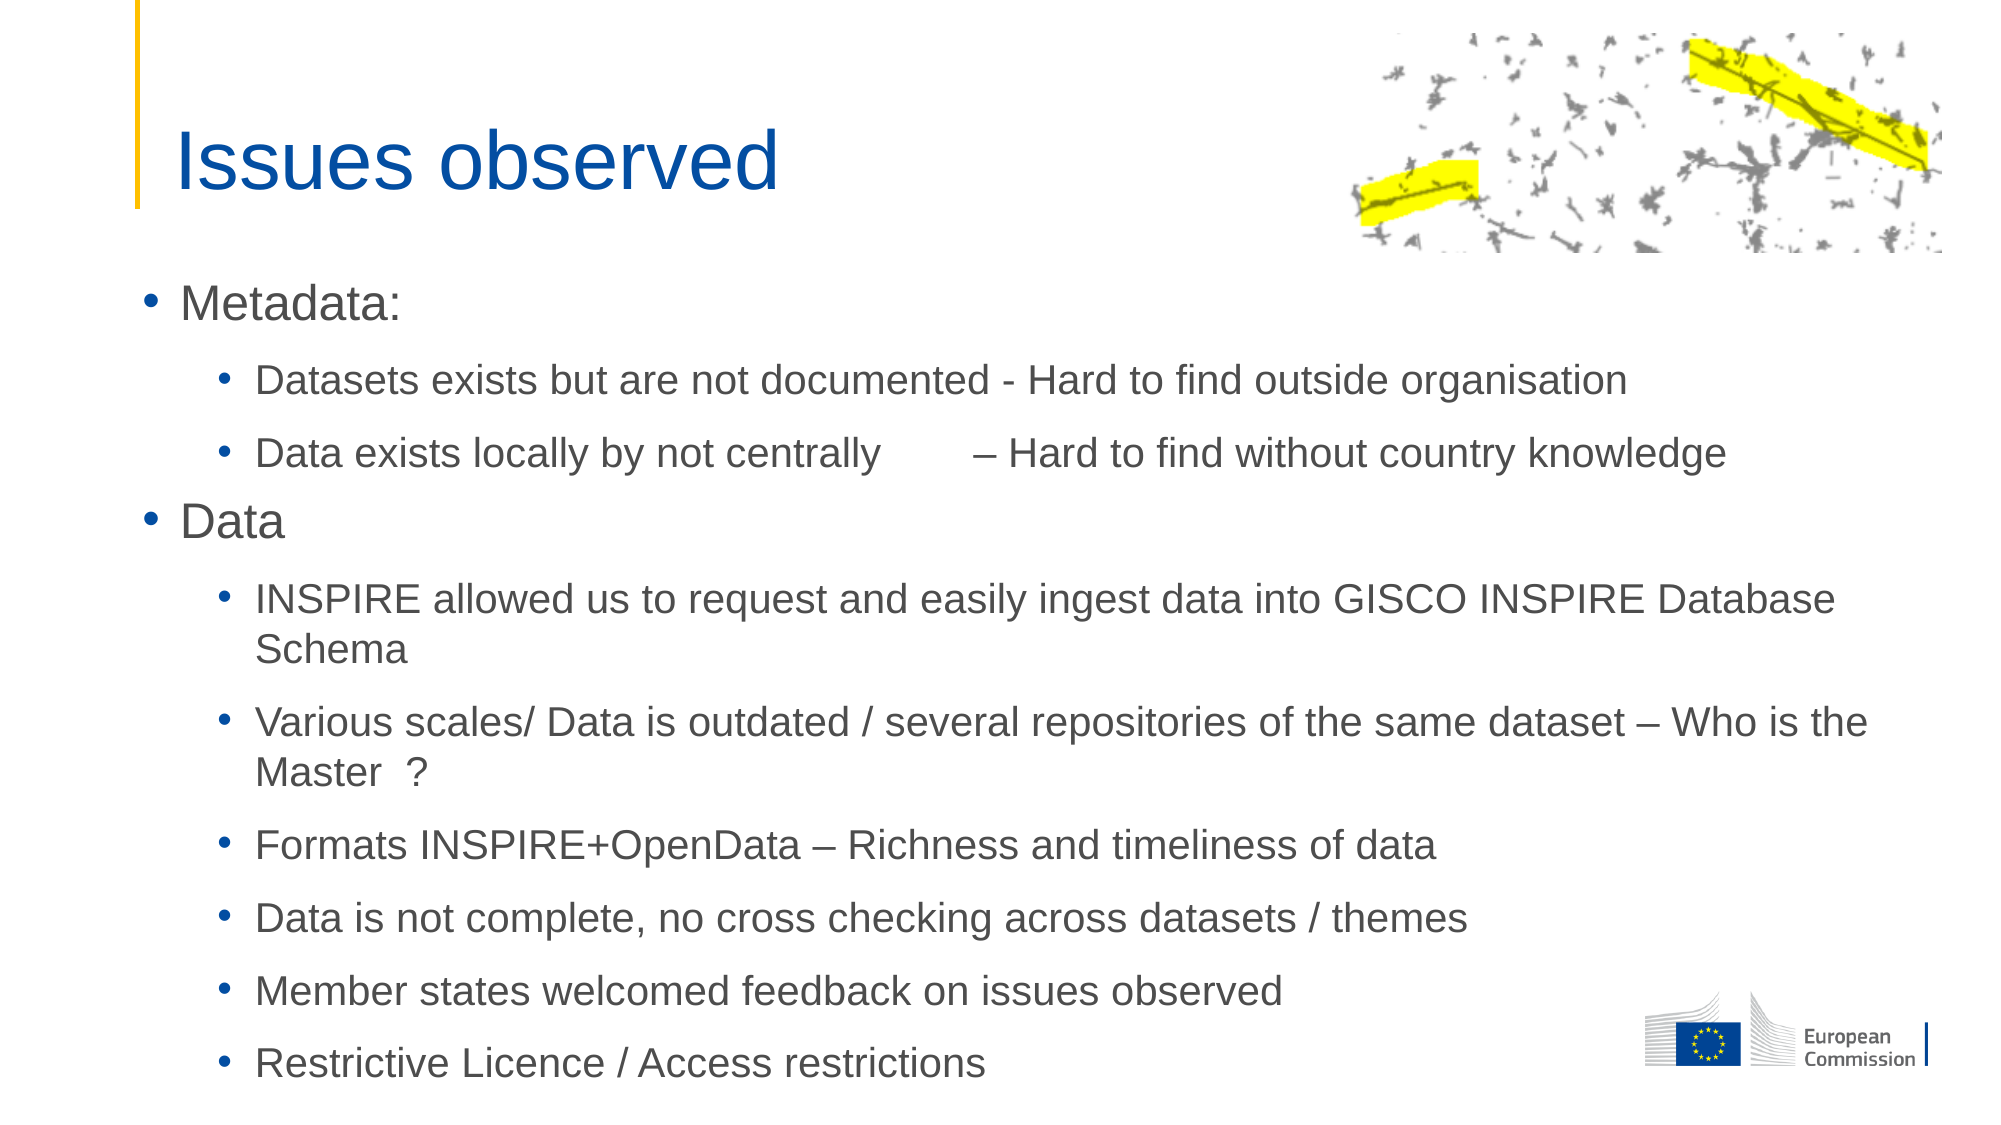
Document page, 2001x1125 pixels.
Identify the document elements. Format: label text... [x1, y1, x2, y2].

picture [1645, 991, 1928, 1066]
picture [1338, 33, 1942, 253]
list Metadata: Datasets exists but are not documented - Hard to find outside organisation Data exists locally by not centrally – Hard to find without country knowledge Data INSPIRE allowed us to request and easily ingest data into GISCO INSPIRE Database Schema Various scales/ Data is outdated / several repositories of the same dataset – Who is the Master ? Formats INSPIRE+OpenData – Richness and timeliness of data Data is not complete, no cross checking across datasets / themes Member states welcomed feedback on issues observed Restrictive Licence / Access restrictions [127, 262, 1917, 900]
title Issues observed [159, 79, 1338, 208]
